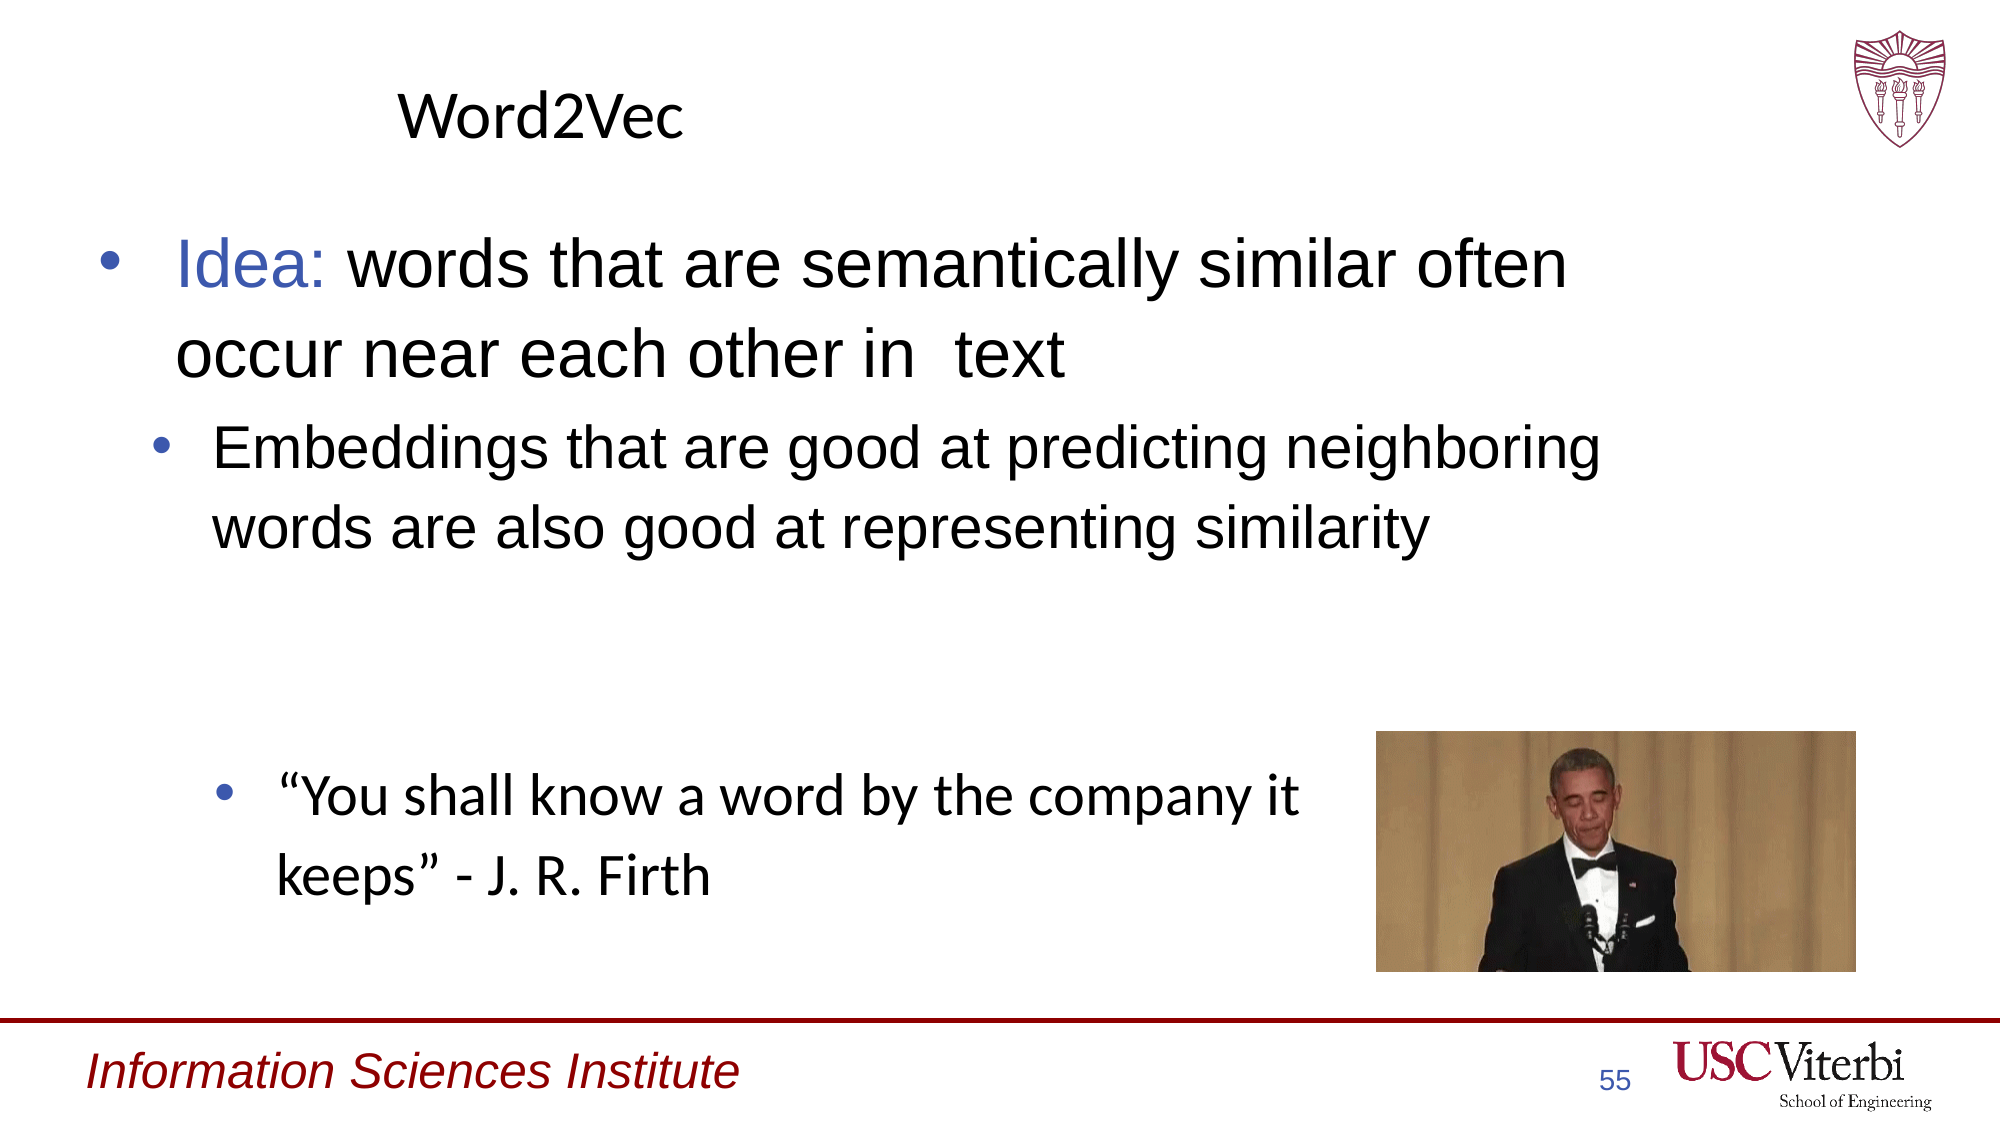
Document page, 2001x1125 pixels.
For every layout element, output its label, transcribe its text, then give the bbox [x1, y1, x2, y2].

title Word2Vec [366, 15, 715, 206]
picture [1641, 1027, 1964, 1118]
text_box “You shall know a word by the company it keeps” - J. R. Firth [146, 732, 1374, 923]
picture [1824, 13, 1975, 164]
text_box ‹#› [1594, 1055, 1637, 1097]
picture [1376, 731, 1856, 972]
text_box Idea: words that are semantically similar often occur near each other in text Embeddings that are good at predicting neighboring words are also good at representing similarity [98, 207, 1626, 650]
